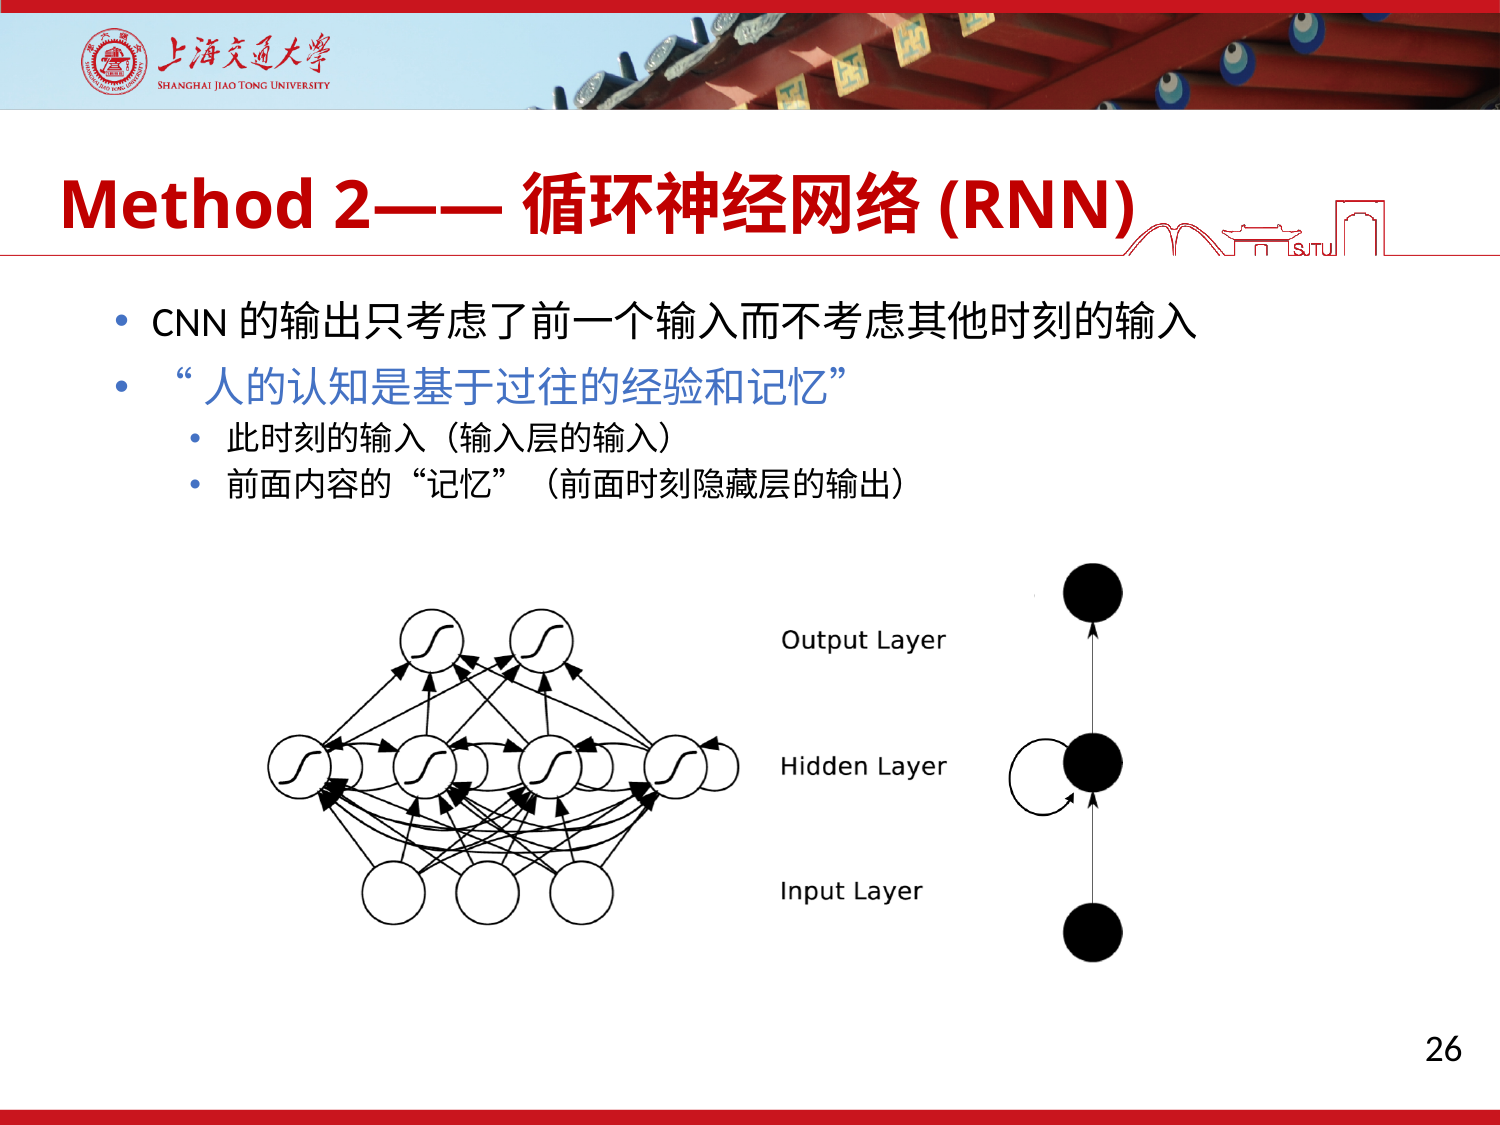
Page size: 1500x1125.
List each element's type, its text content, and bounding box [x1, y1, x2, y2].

text_box 26 [1409, 1016, 1500, 1077]
picture [0, 200, 1500, 256]
picture [0, 0, 1500, 110]
picture [231, 514, 1170, 993]
list CNN的输出只考虑了前一个输入而不考虑其他时刻的输入 “人的认知是基于过往的经验和记忆” 此时刻的输入（输入层的输入） 前面内容的“记忆”（前面时刻隐藏层的输出） [99, 293, 1389, 980]
title Method 2——循环神经网络(RNN) [43, 160, 1447, 255]
